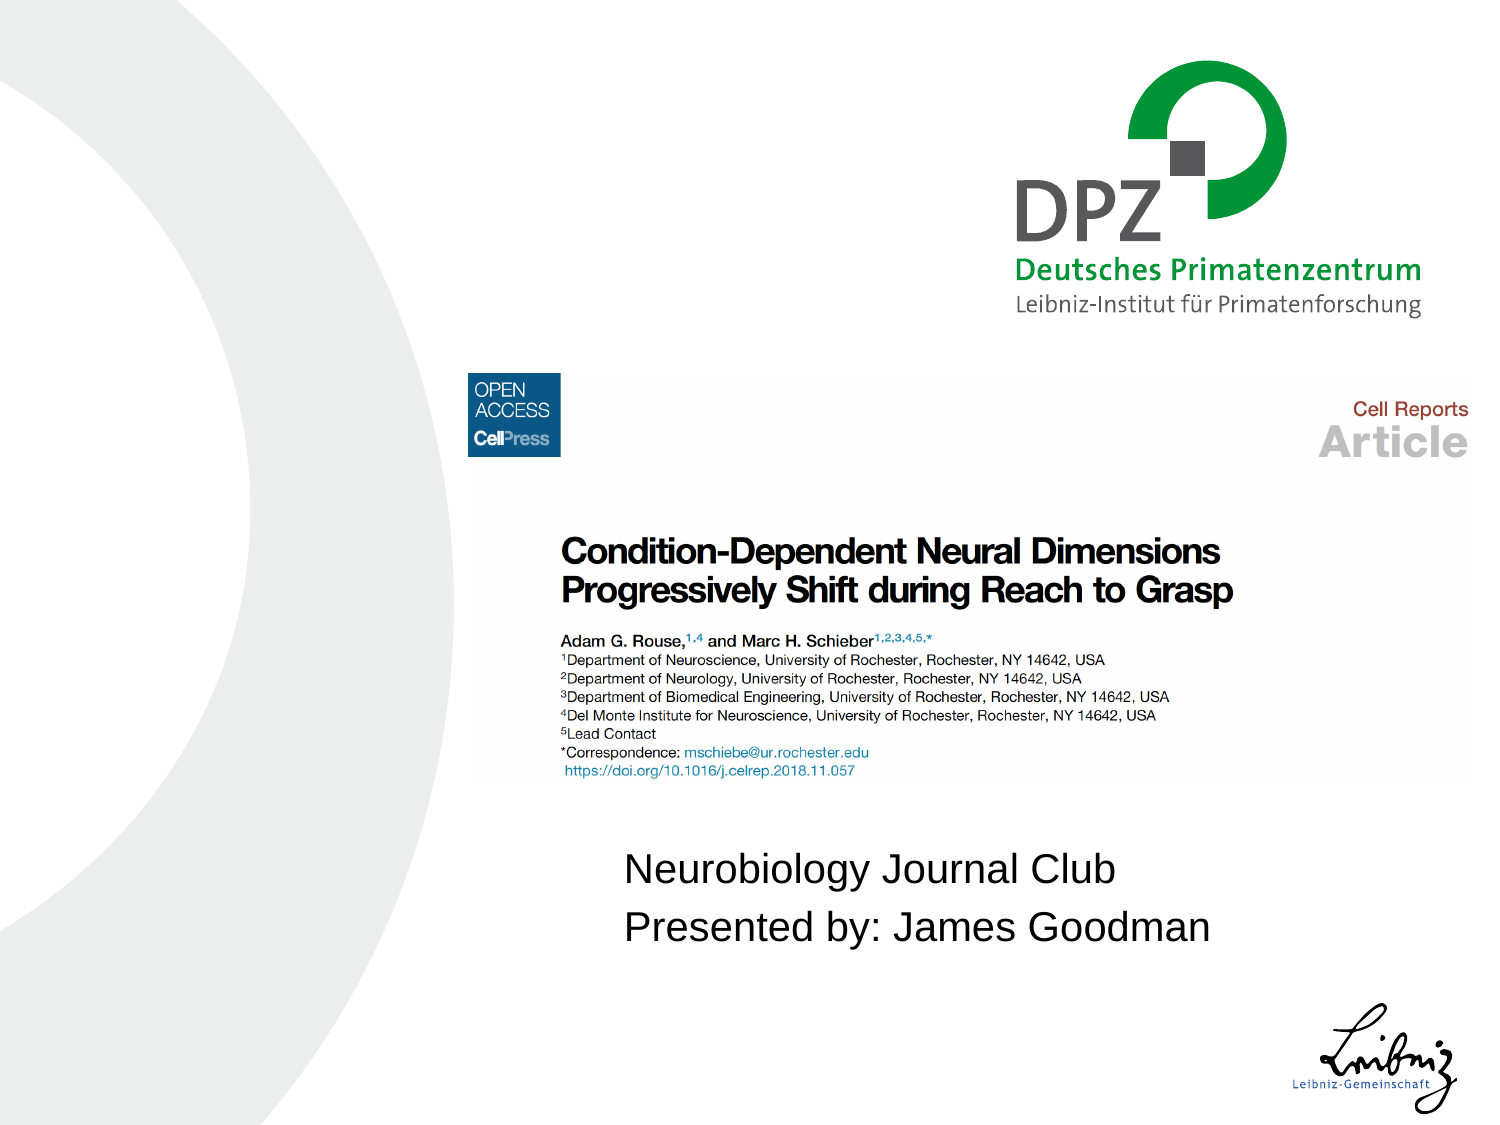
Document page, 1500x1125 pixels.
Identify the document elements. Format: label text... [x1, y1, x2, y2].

subtitle Neurobiology Journal Club Presented by: James Goodman [608, 834, 1388, 976]
picture [467, 373, 1475, 788]
